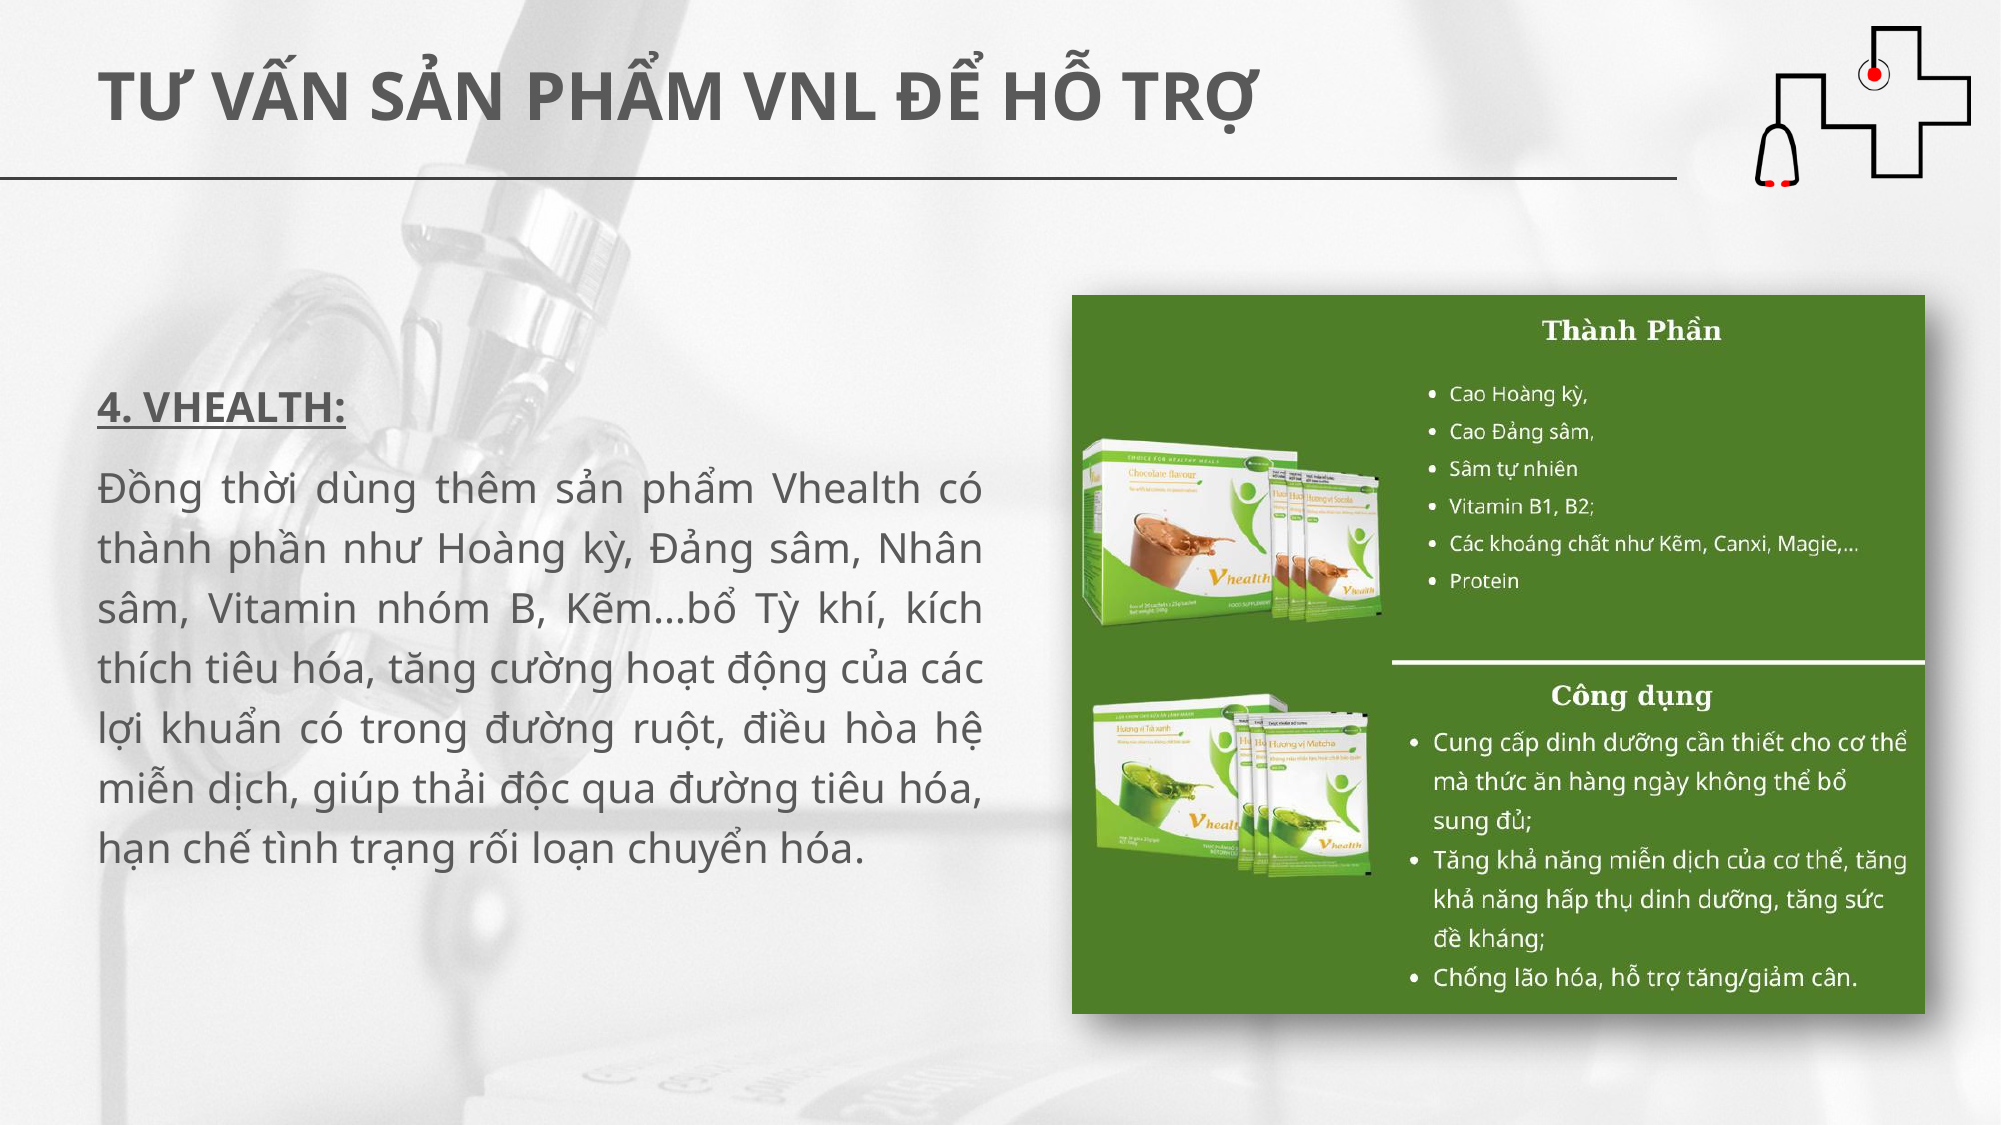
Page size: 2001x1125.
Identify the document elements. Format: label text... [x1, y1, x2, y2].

picture [1072, 295, 1925, 1014]
text_box 4. VHEALTH: Đồng thời dùng thêm sản phẩm Vhealth có thành phần như Hoàng kỳ, Đảng sâm, Nhân sâm, Vitamin nhóm B, Kẽm…bổ Tỳ khí, kích thích tiêu hóa, tăng cường hoạt động của các lợi khuẩn có trong đường ruột, điều hòa hệ miễn dịch, giúp thải độc qua đường tiêu hóa, hạn chế tình trạng rối loạn chuyển hóa. [82, 363, 1000, 945]
text_box TƯ VẤN SẢN PHẨM VNL ĐỂ HỖ TRỢ [82, 55, 1303, 162]
picture [1755, 26, 1971, 187]
